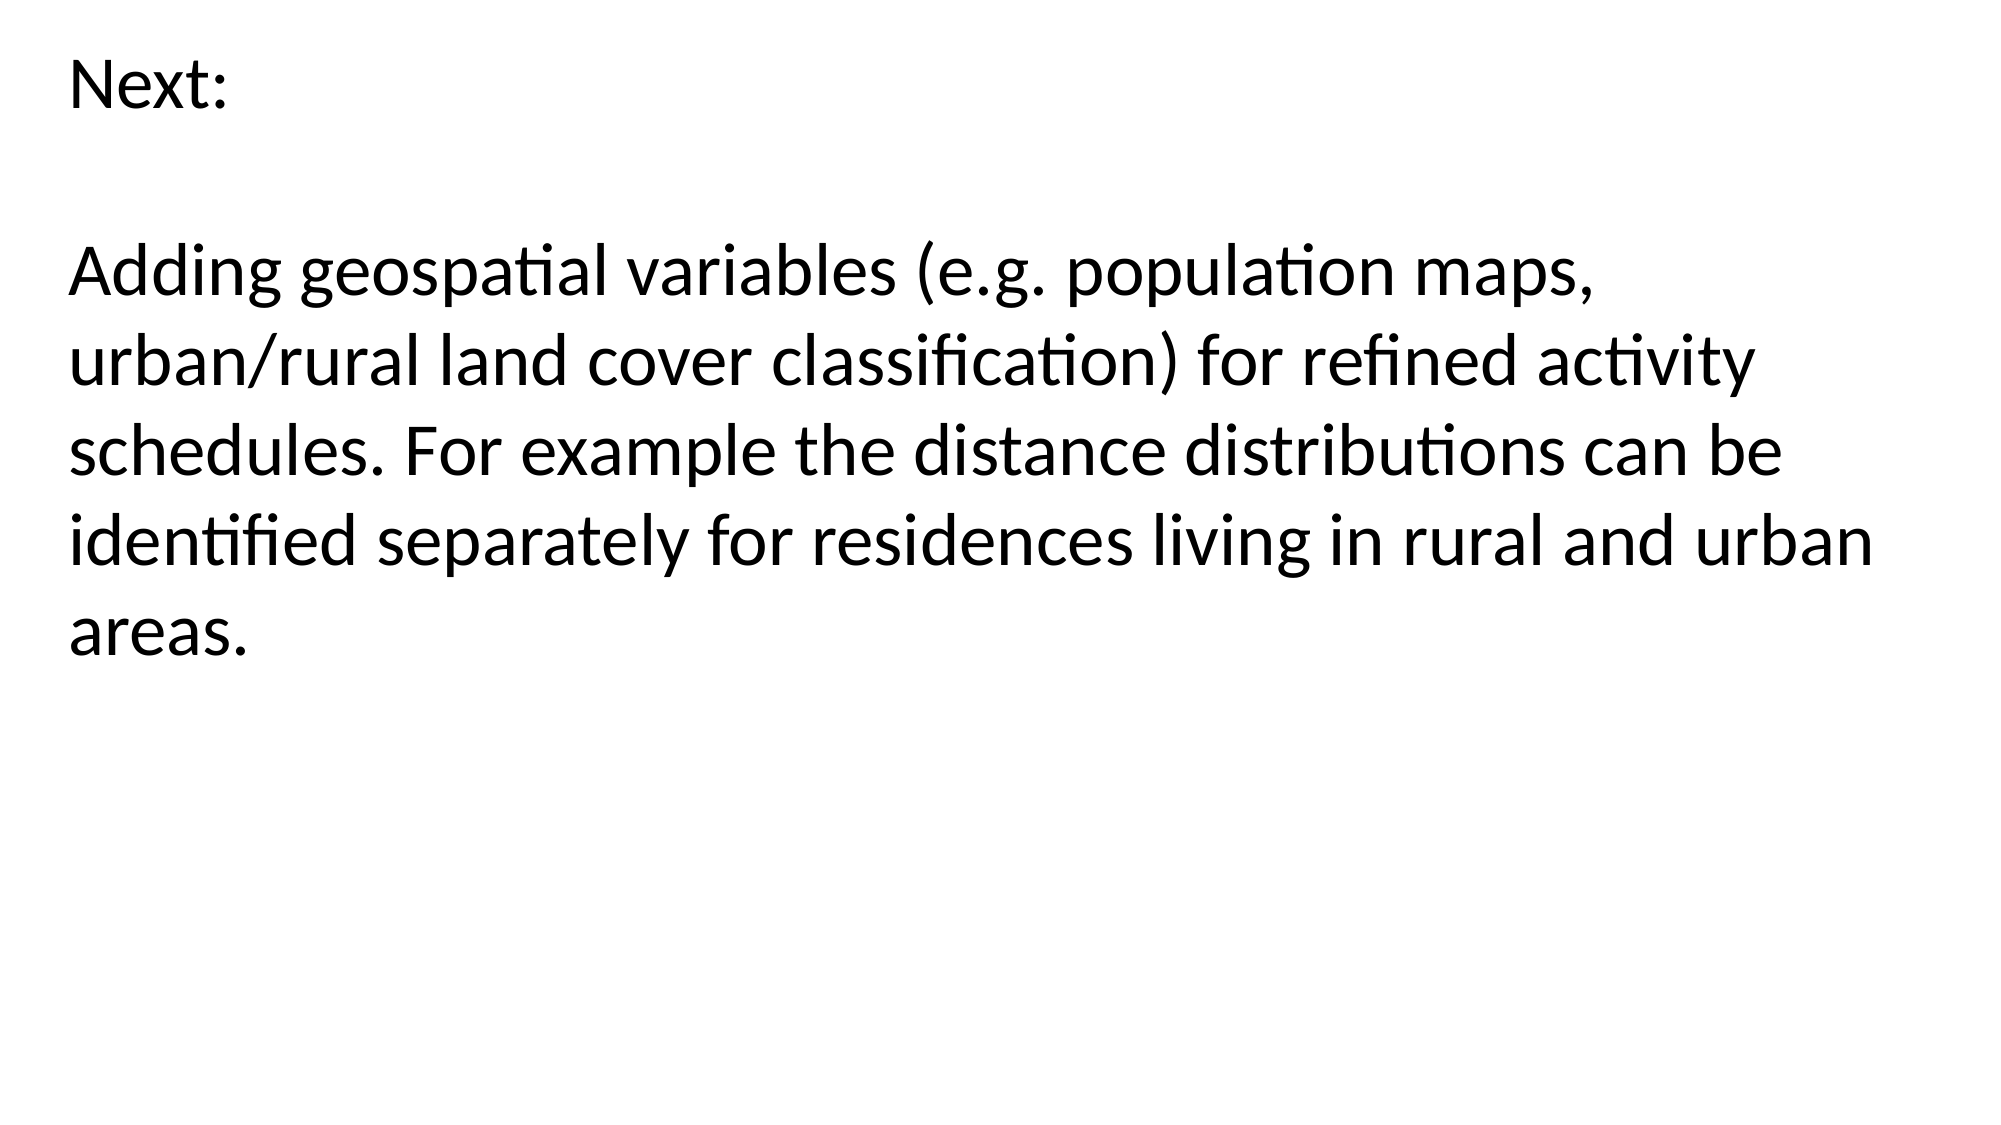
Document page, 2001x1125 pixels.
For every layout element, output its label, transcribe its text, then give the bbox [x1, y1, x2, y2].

text_box Adding geospatial variables (e.g. population maps, urban/rural land cover classification) for refined activity schedules. For example the distance distributions can be identified separately for residences living in rural and urban areas. [0, 212, 1955, 678]
text_box Next: [0, 25, 515, 131]
